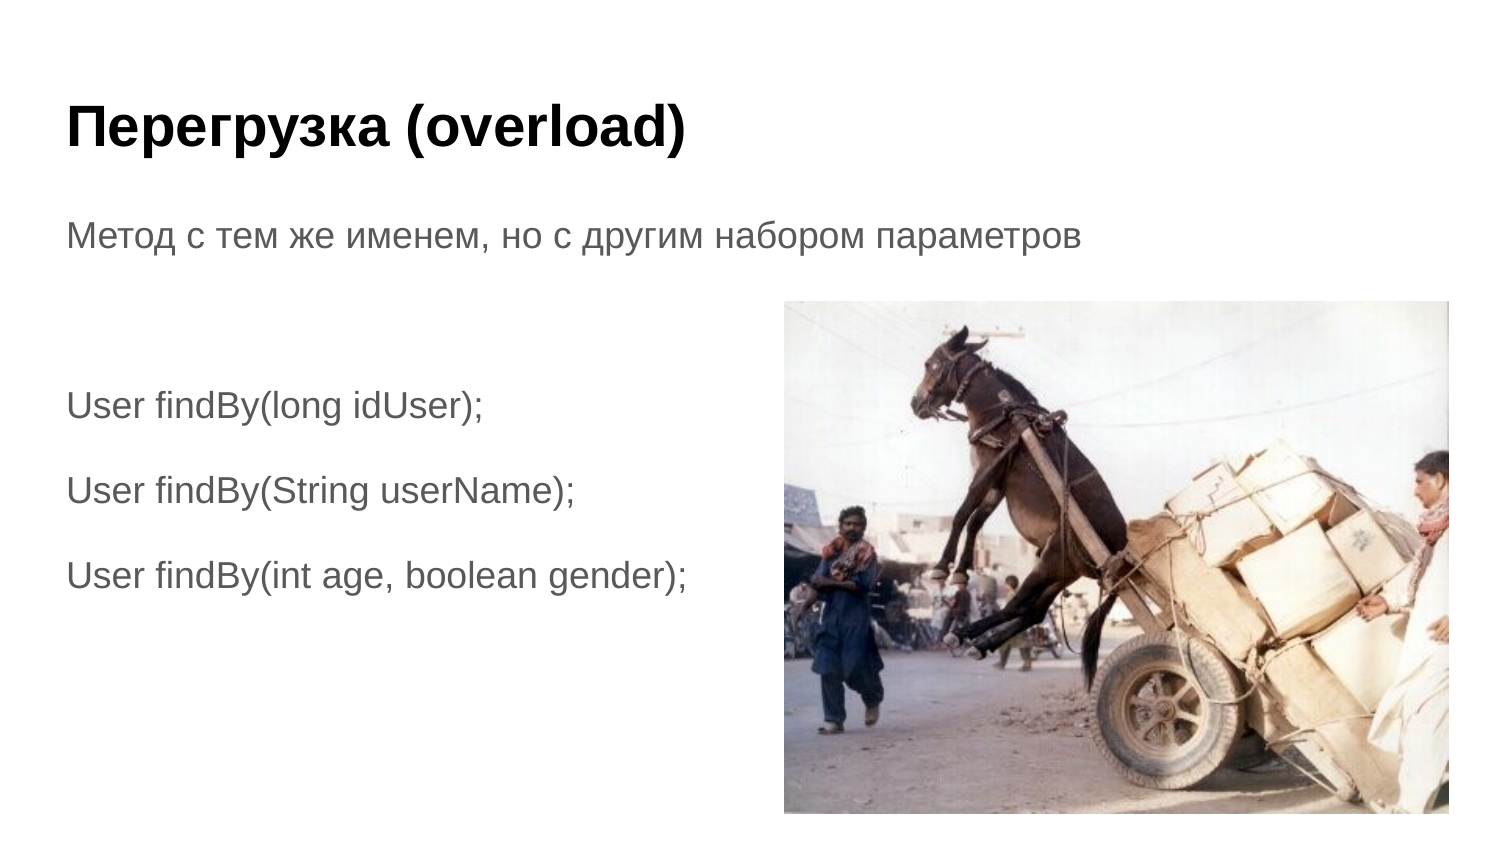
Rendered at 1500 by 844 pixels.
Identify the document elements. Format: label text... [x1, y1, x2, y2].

list Метод с тем же именем, но с другим набором параметров User findBy(long idUser); User findBy(String userName); User findBy(int age, boolean gender); [51, 189, 1449, 750]
picture [784, 300, 1450, 814]
title Перегрузка (overload) [51, 72, 1449, 167]
